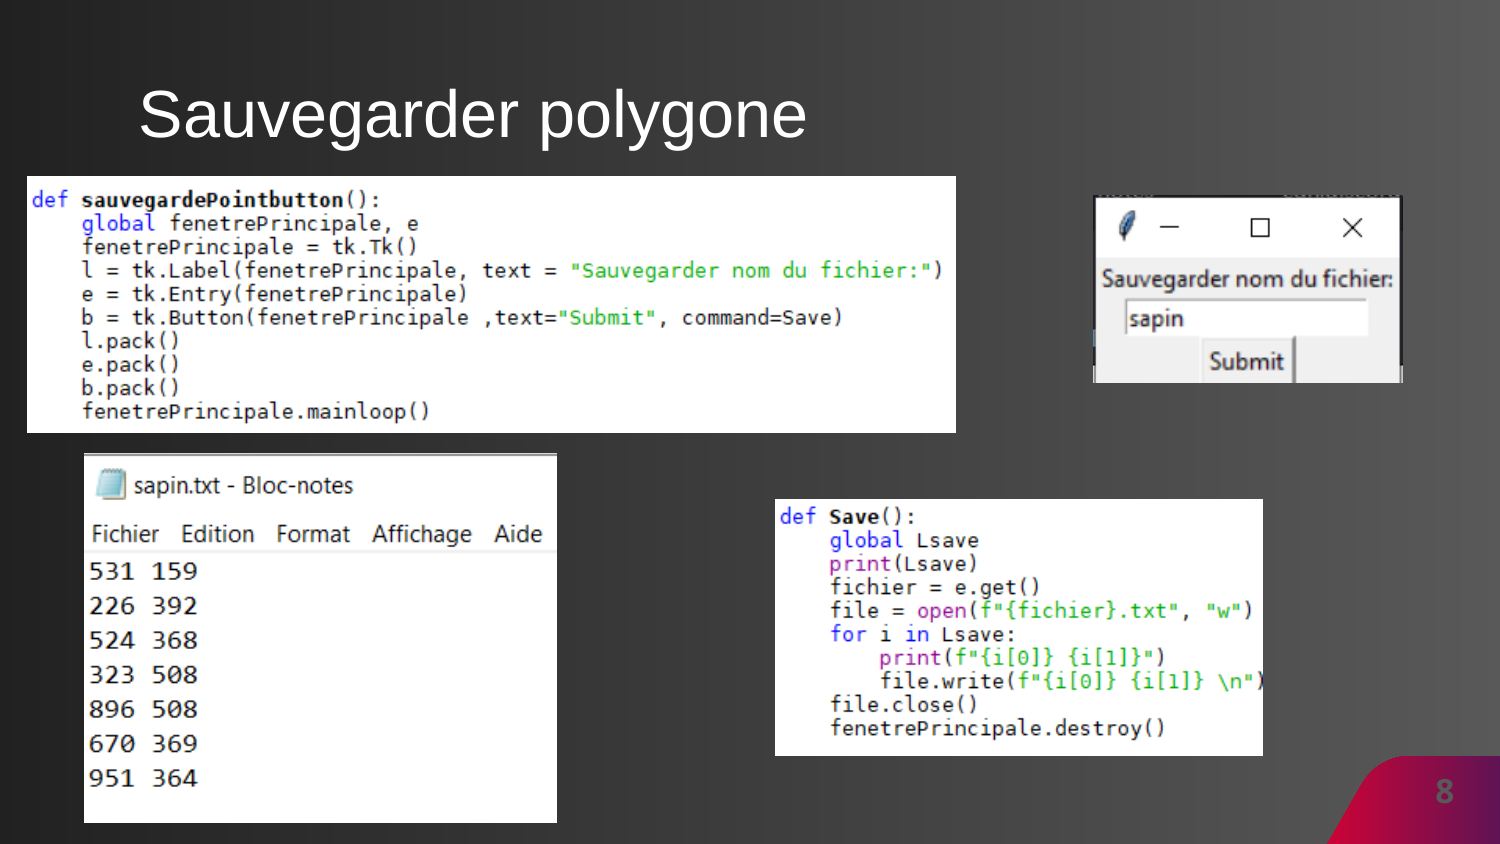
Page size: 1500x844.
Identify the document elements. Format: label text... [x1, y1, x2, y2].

picture [1092, 195, 1403, 384]
title Sauvegarder polygone [123, 55, 1390, 144]
slide_number ‹#› [1389, 755, 1500, 844]
picture [84, 453, 557, 823]
picture [27, 176, 956, 434]
picture [775, 499, 1264, 756]
